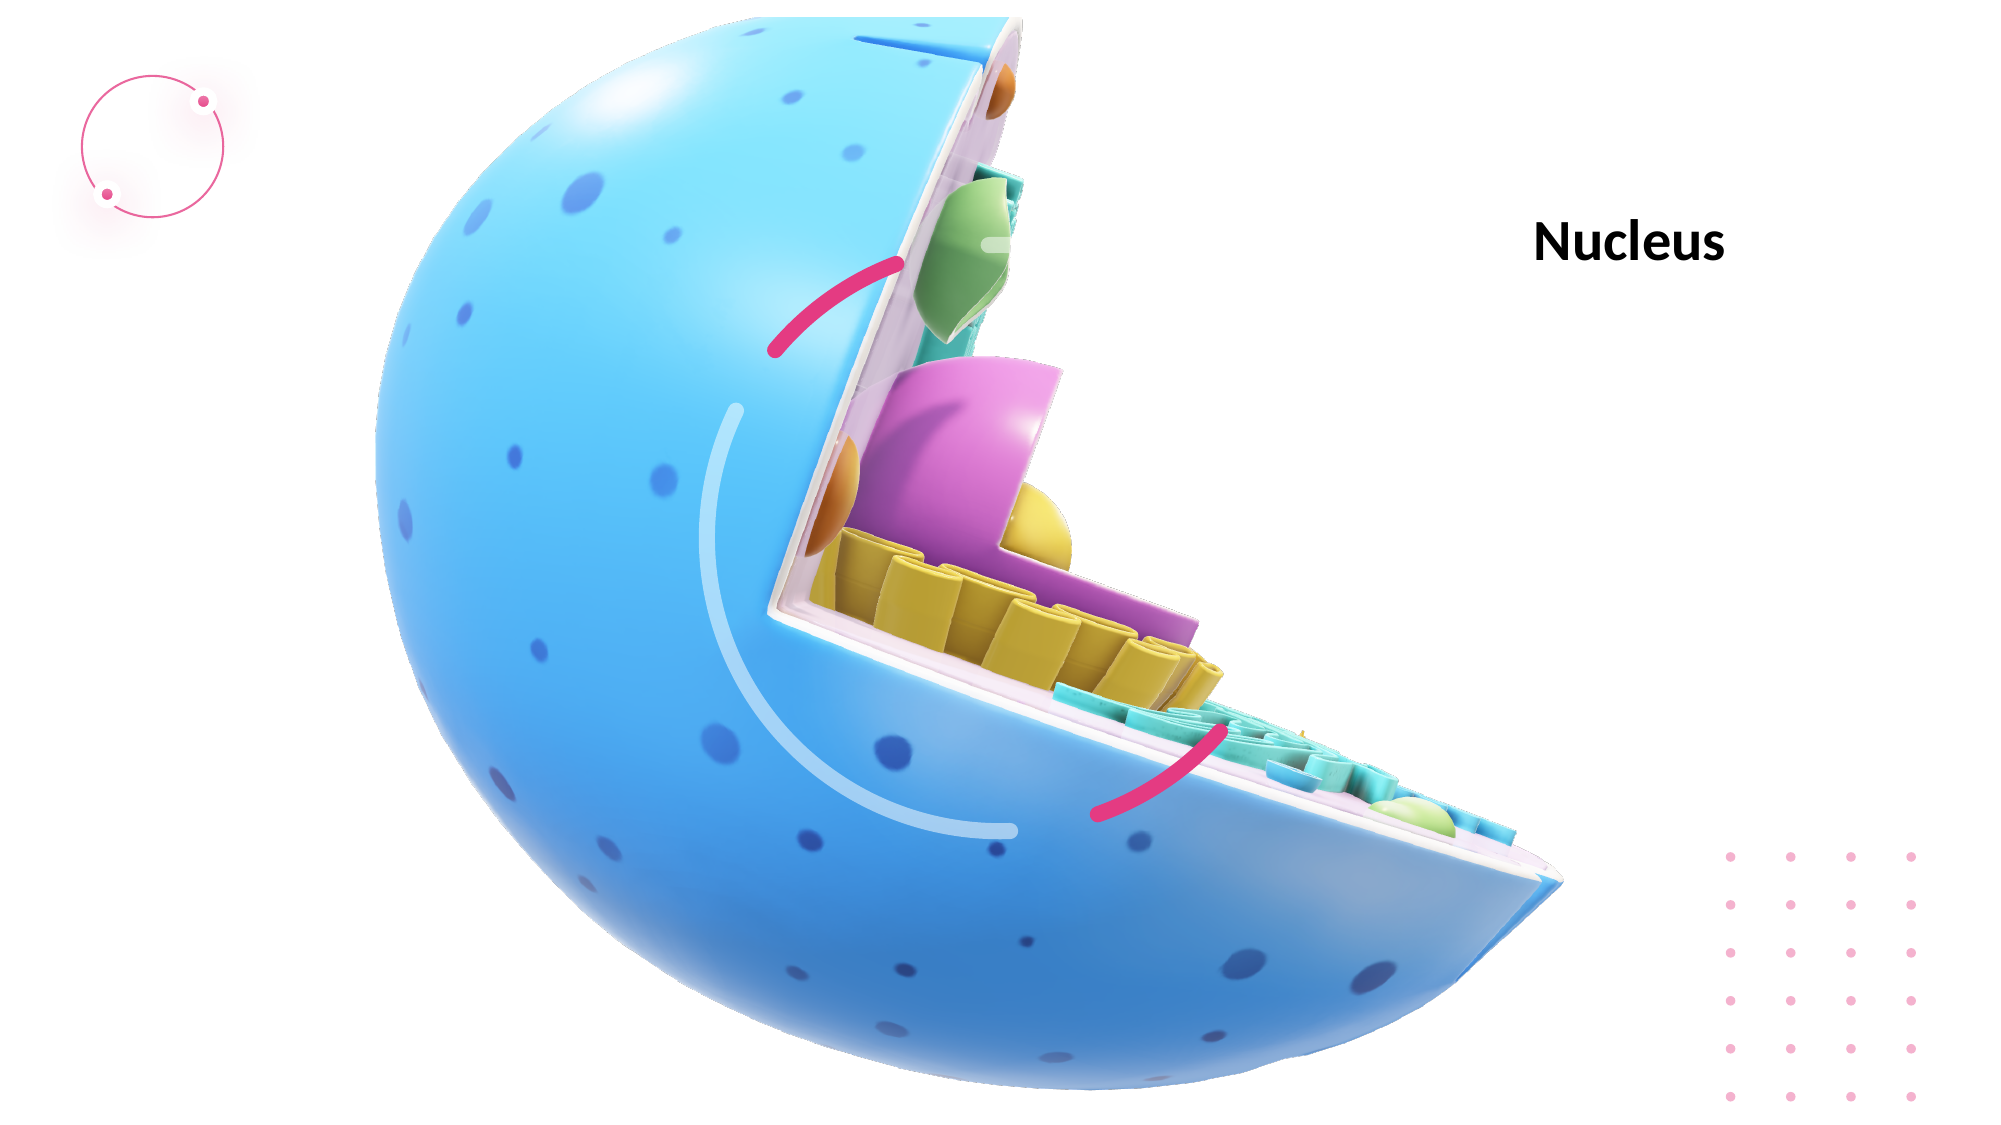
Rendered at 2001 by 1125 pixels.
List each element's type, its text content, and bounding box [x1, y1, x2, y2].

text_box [1725, 852, 1916, 1102]
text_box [706, 244, 1294, 832]
picture [337, 17, 1663, 1092]
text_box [81, 75, 224, 218]
text_box Nucleus [1341, 208, 1918, 279]
